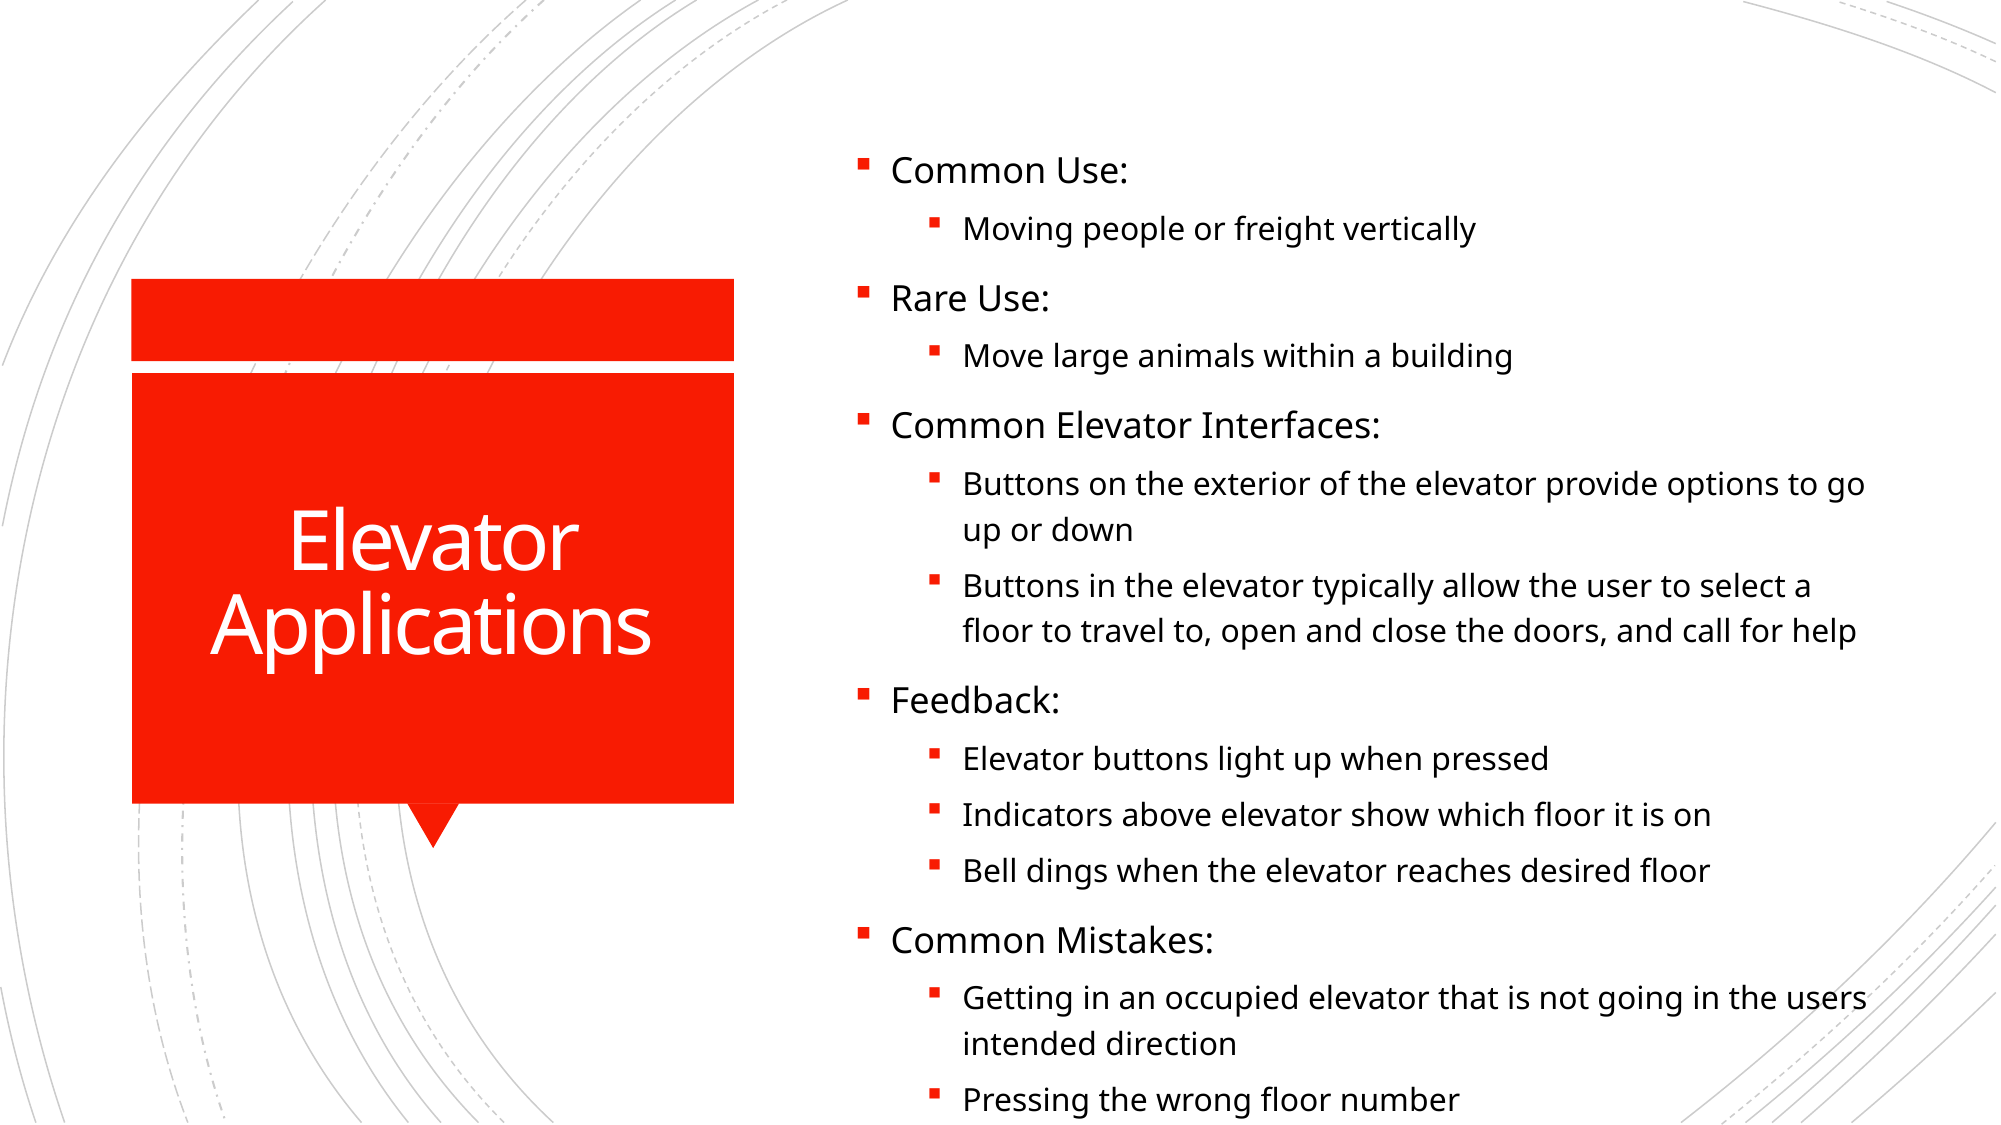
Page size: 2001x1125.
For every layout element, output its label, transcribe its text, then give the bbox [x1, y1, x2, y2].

title Elevator Applications [145, 385, 720, 789]
list Common Use: Moving people or freight vertically Rare Use: Move large animals within a building Common Elevator Interfaces: Buttons on the exterior of the elevator provide options to go up or down Buttons in the elevator typically allow the user to select a floor to travel to, open and close the doors, and call for help Feedback: Elevator buttons light up when pressed Indicators above elevator show which floor it is on Bell dings when the elevator reaches desired floor Common Mistakes: Getting in an occupied elevator that is not going in the users intended direction Pressing the wrong floor number [839, 131, 1896, 1125]
